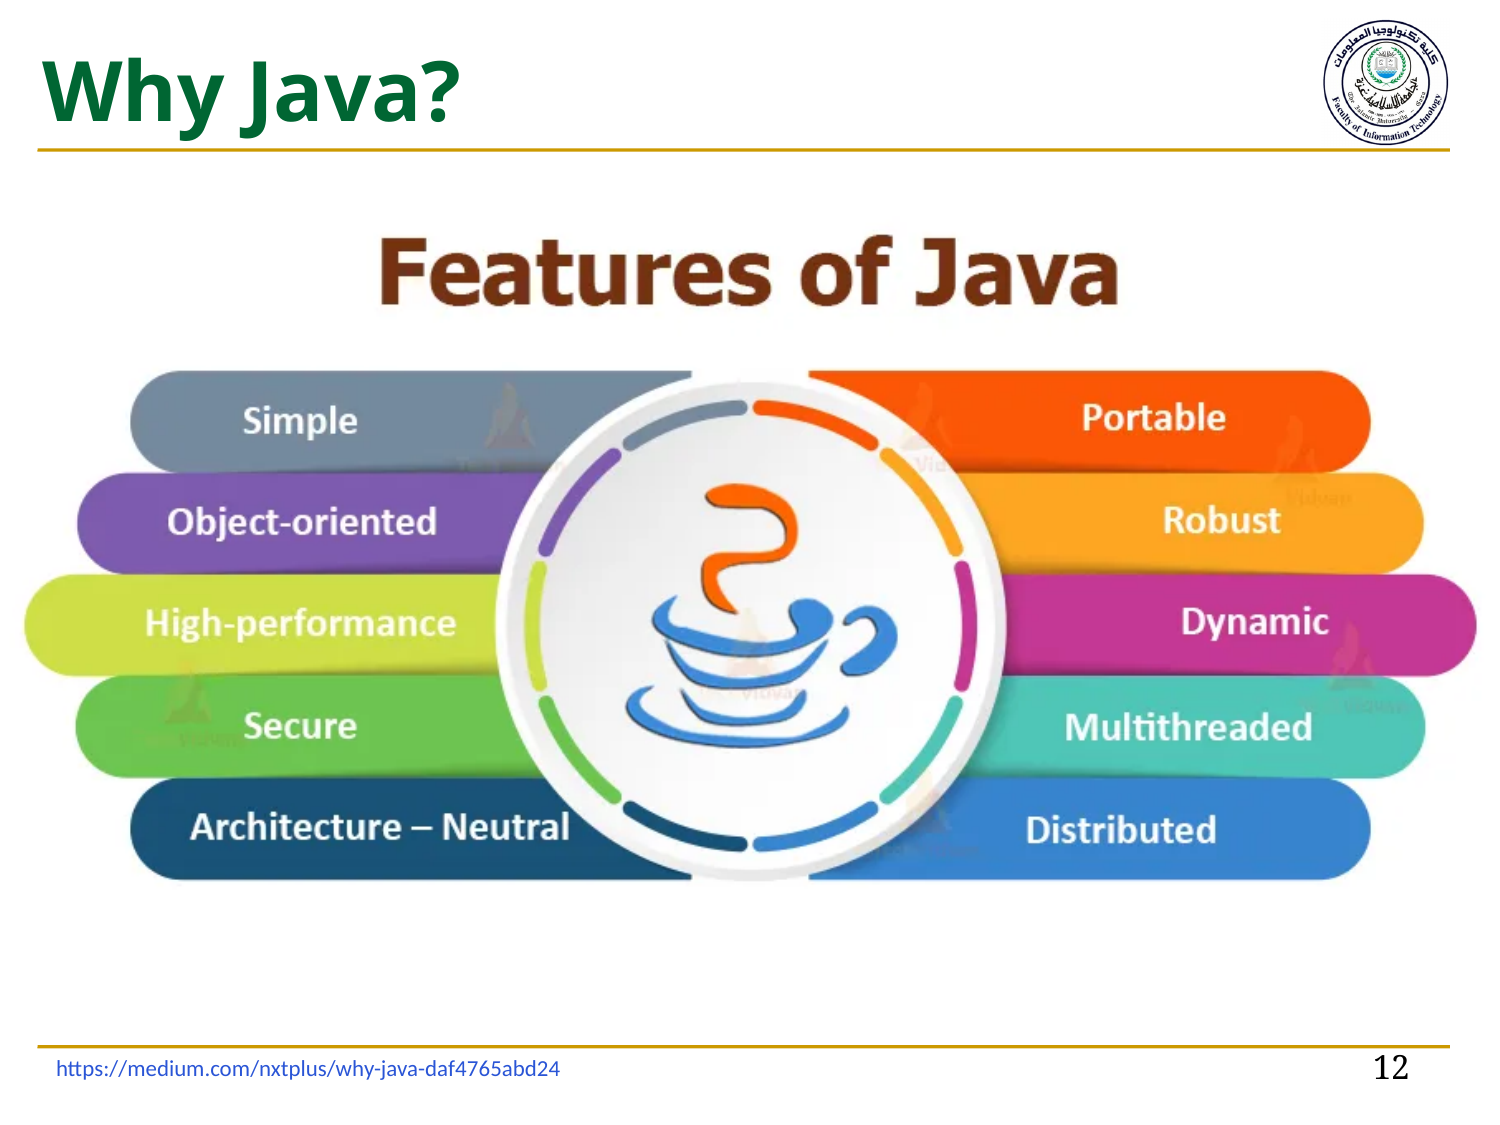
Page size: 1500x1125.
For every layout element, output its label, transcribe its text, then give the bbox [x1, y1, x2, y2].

picture [0, 197, 1500, 928]
slide_number 12 [1074, 1023, 1426, 1100]
text_box https://medium.com/nxtplus/why-java-daf4765abd24 [41, 1046, 1034, 1089]
title Why Java? [26, 30, 1461, 196]
picture [1321, 18, 1450, 30]
